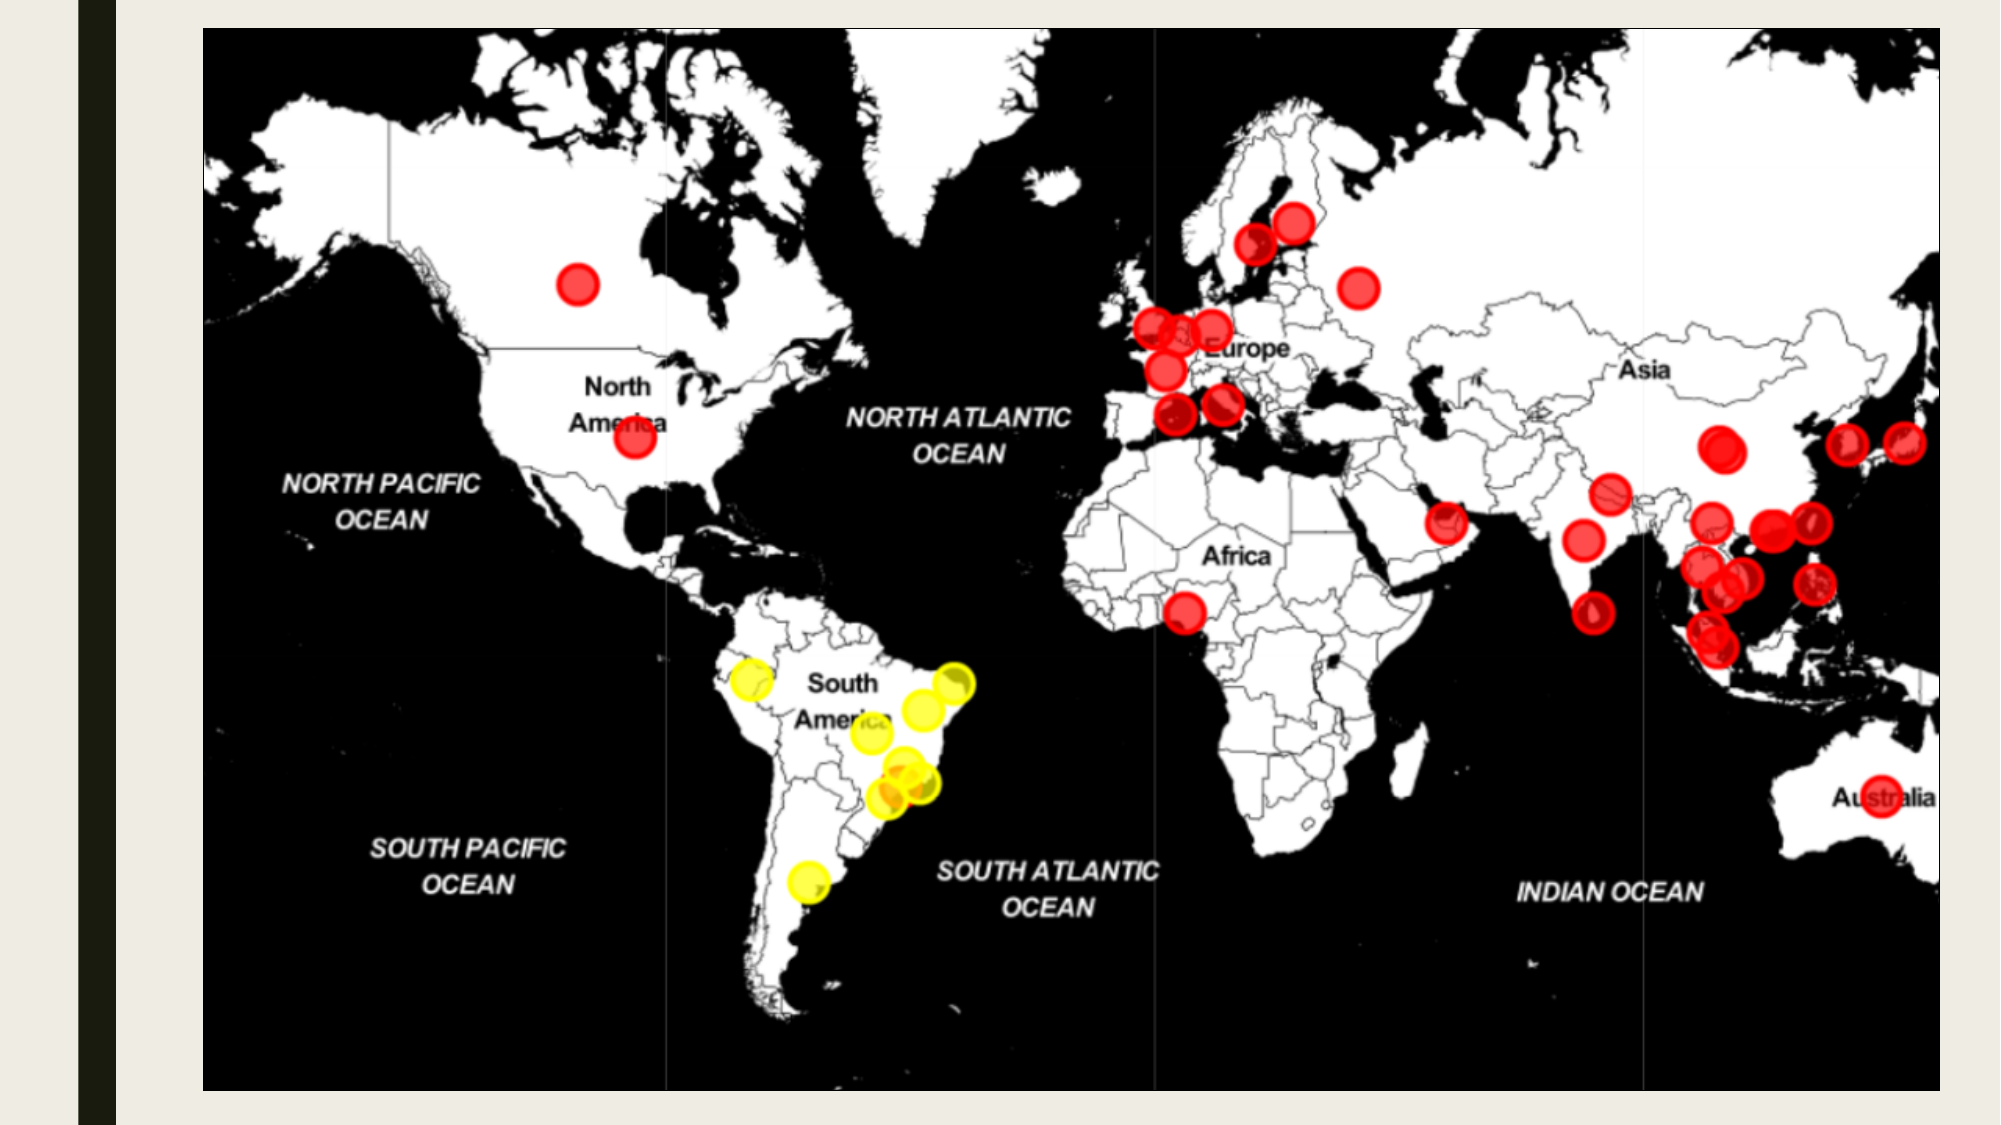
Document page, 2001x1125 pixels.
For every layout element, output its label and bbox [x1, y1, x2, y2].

picture [203, 28, 1940, 1091]
